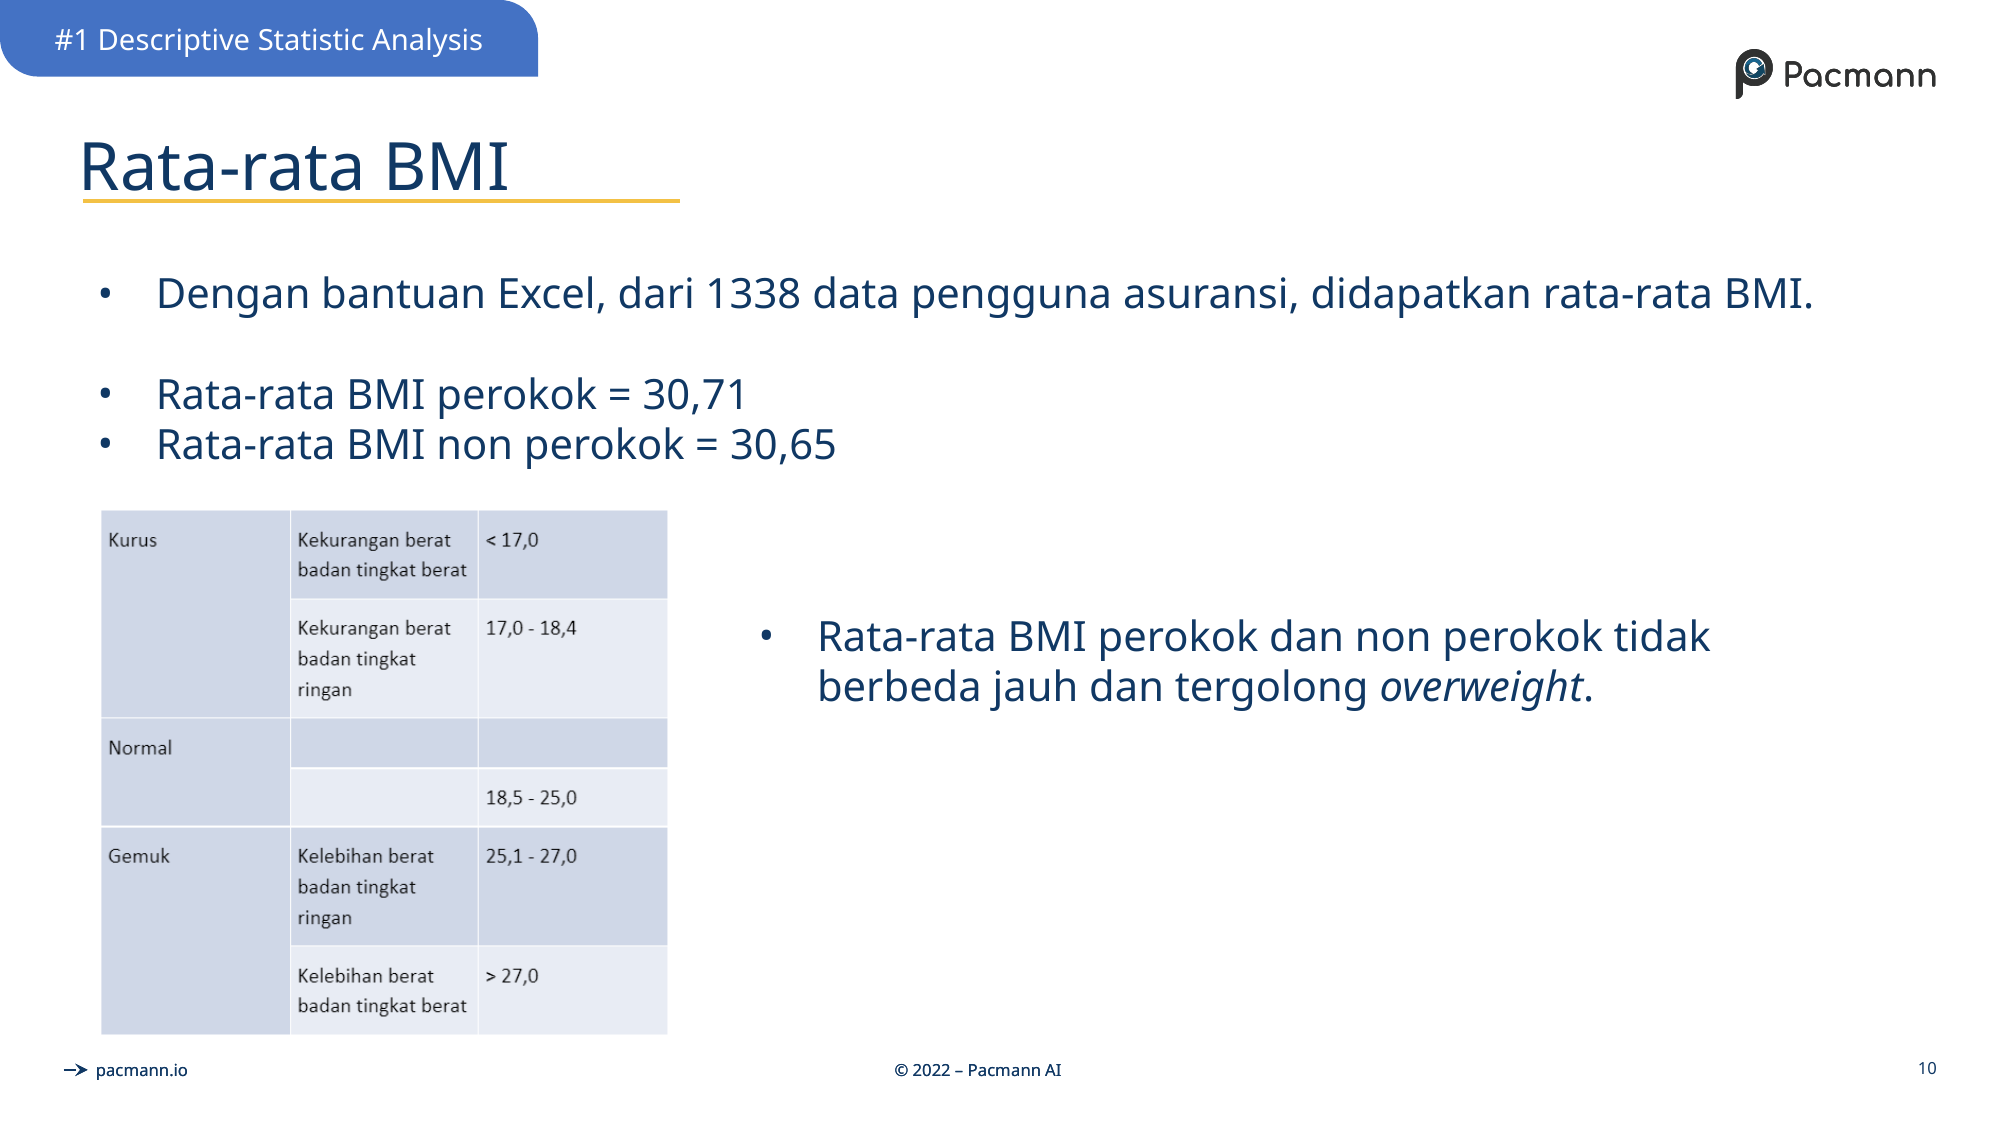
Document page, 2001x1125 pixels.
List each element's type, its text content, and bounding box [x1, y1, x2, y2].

text_box Dengan bantuan Excel, dari 1338 data pengguna asuransi, didapatkan rata-rata BMI. Rata-rata BMI perokok = 30,71 Rata-rata BMI non perokok = 30,65 [65, 259, 1934, 475]
text_box Rata-rata BMI perokok dan non perokok tidak berbeda jauh dan tergolong overweight. [727, 602, 1826, 717]
picture [93, 500, 677, 1043]
text_box #1 Descriptive Statistic Analysis [0, 0, 541, 79]
title Rata-rata BMI [63, 59, 1935, 278]
picture [1707, 36, 1966, 112]
